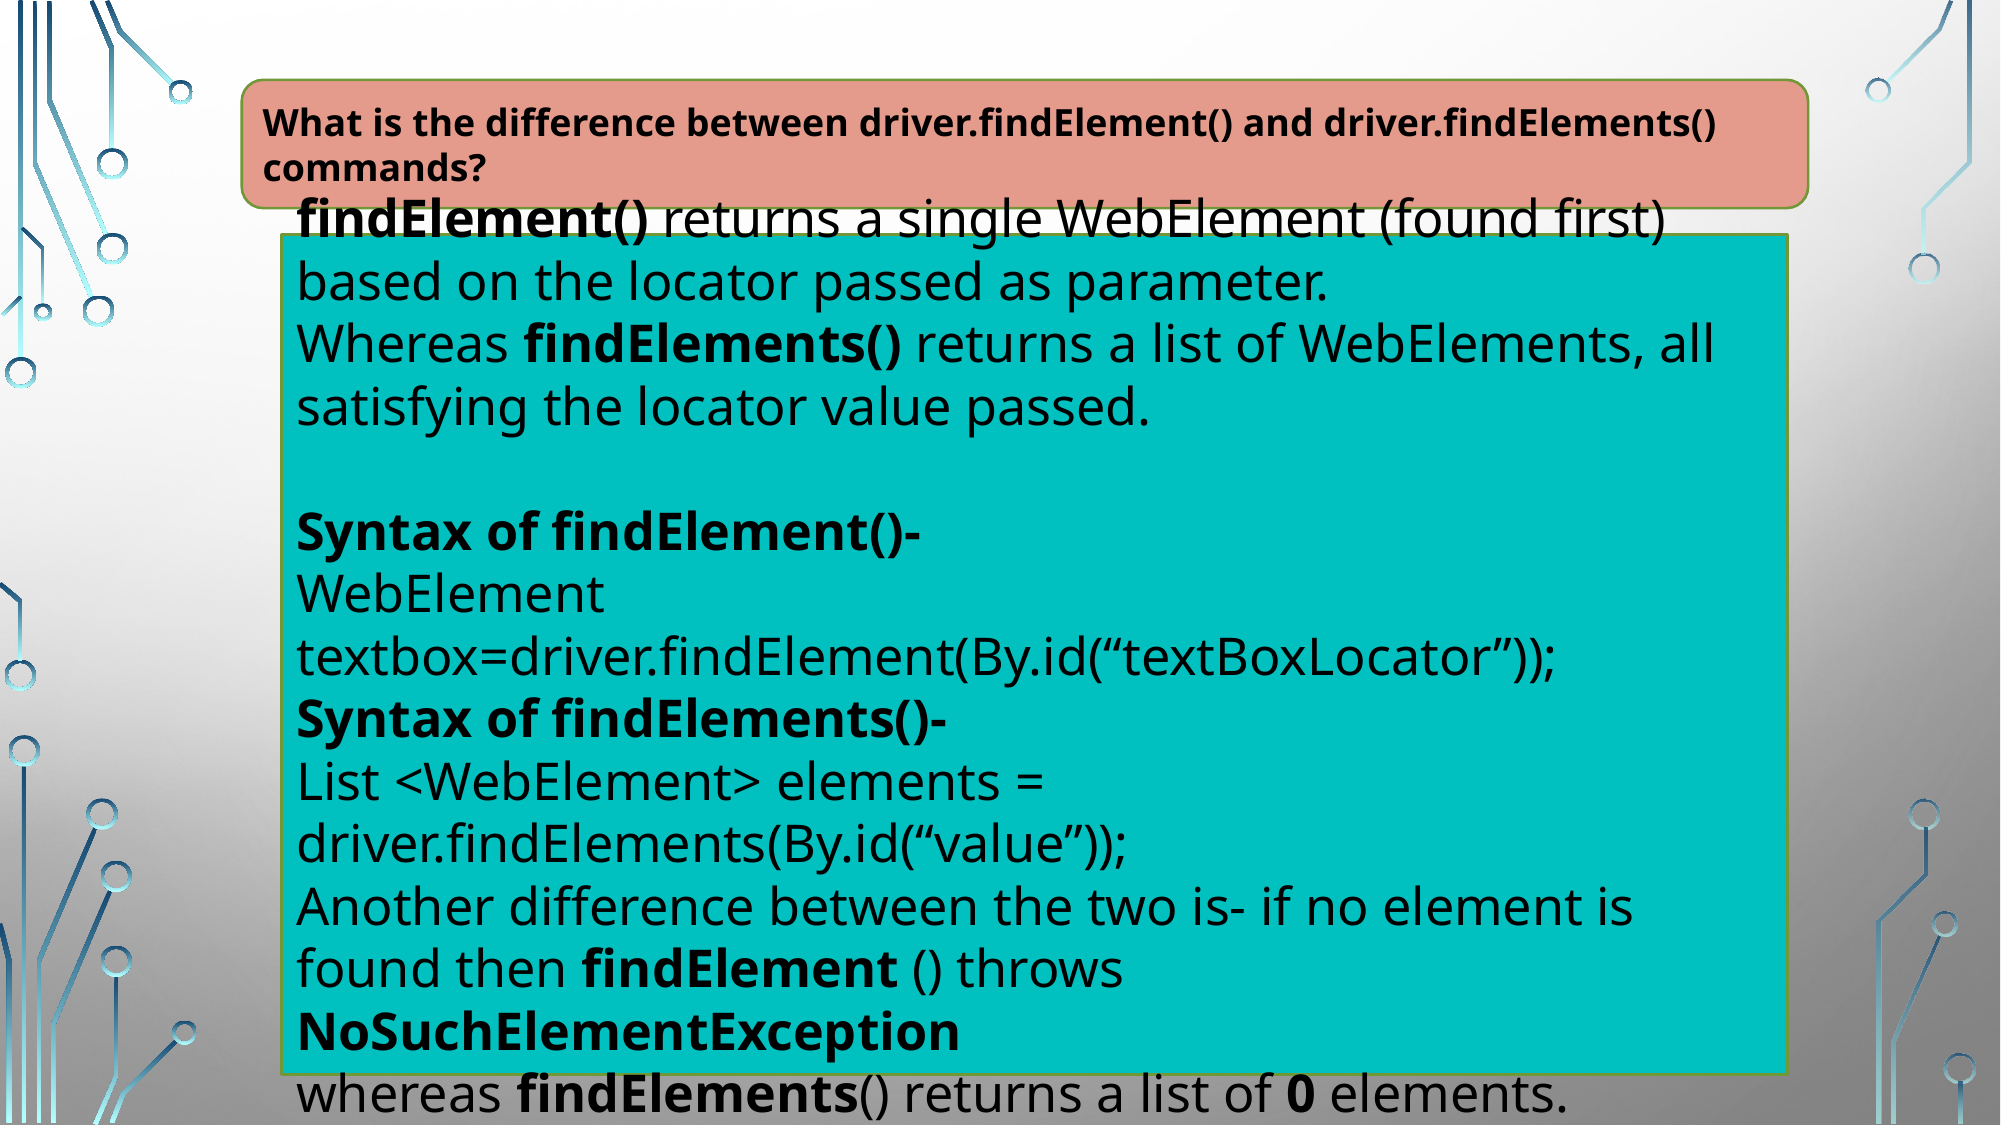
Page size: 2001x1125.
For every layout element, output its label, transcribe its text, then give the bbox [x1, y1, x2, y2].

text_box What is the difference between driver.findElement() and driver.findElements() commands? [240, 78, 1810, 210]
text_box findElement() returns a single WebElement (found first) based on the locator passed as parameter. Whereas findElements() returns a list of WebElements, all satisfying the locator value passed. Syntax of findElement()- WebElement textbox=driver.findElement(By.id(“textBoxLocator”)); Syntax of findElements()- List <WebElement> elements = driver.findElements(By.id(“value”)); Another difference between the two is- if no element is found then findElement () throws NoSuchElementException whereas findElements() returns a list of 0 elements. [280, 233, 1789, 1076]
